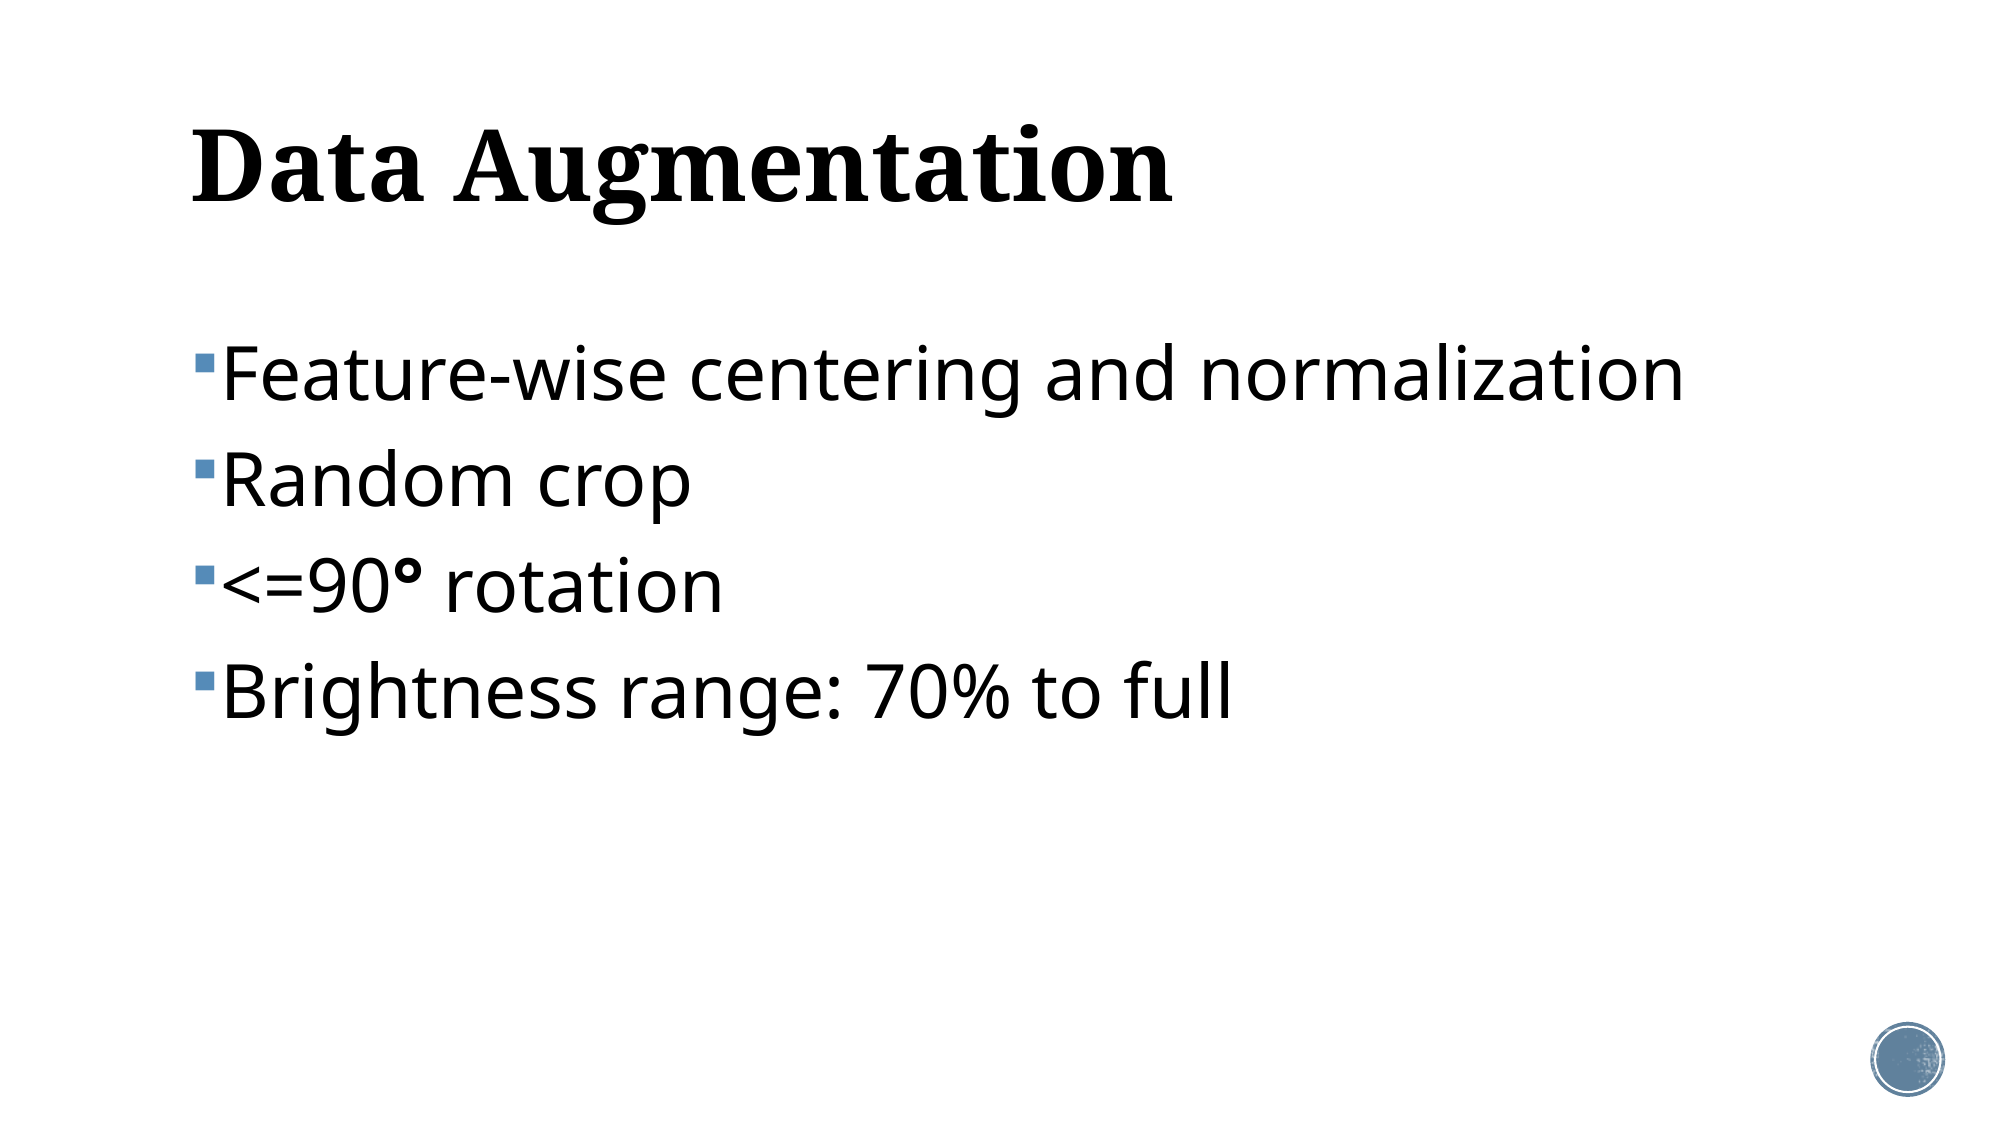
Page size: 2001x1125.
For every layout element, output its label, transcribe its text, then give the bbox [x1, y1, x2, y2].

list Feature-wise centering and normalization Random crop <=90° rotation Brightness range: 70% to full [175, 328, 1826, 938]
title Data Augmentation [175, 79, 1784, 260]
